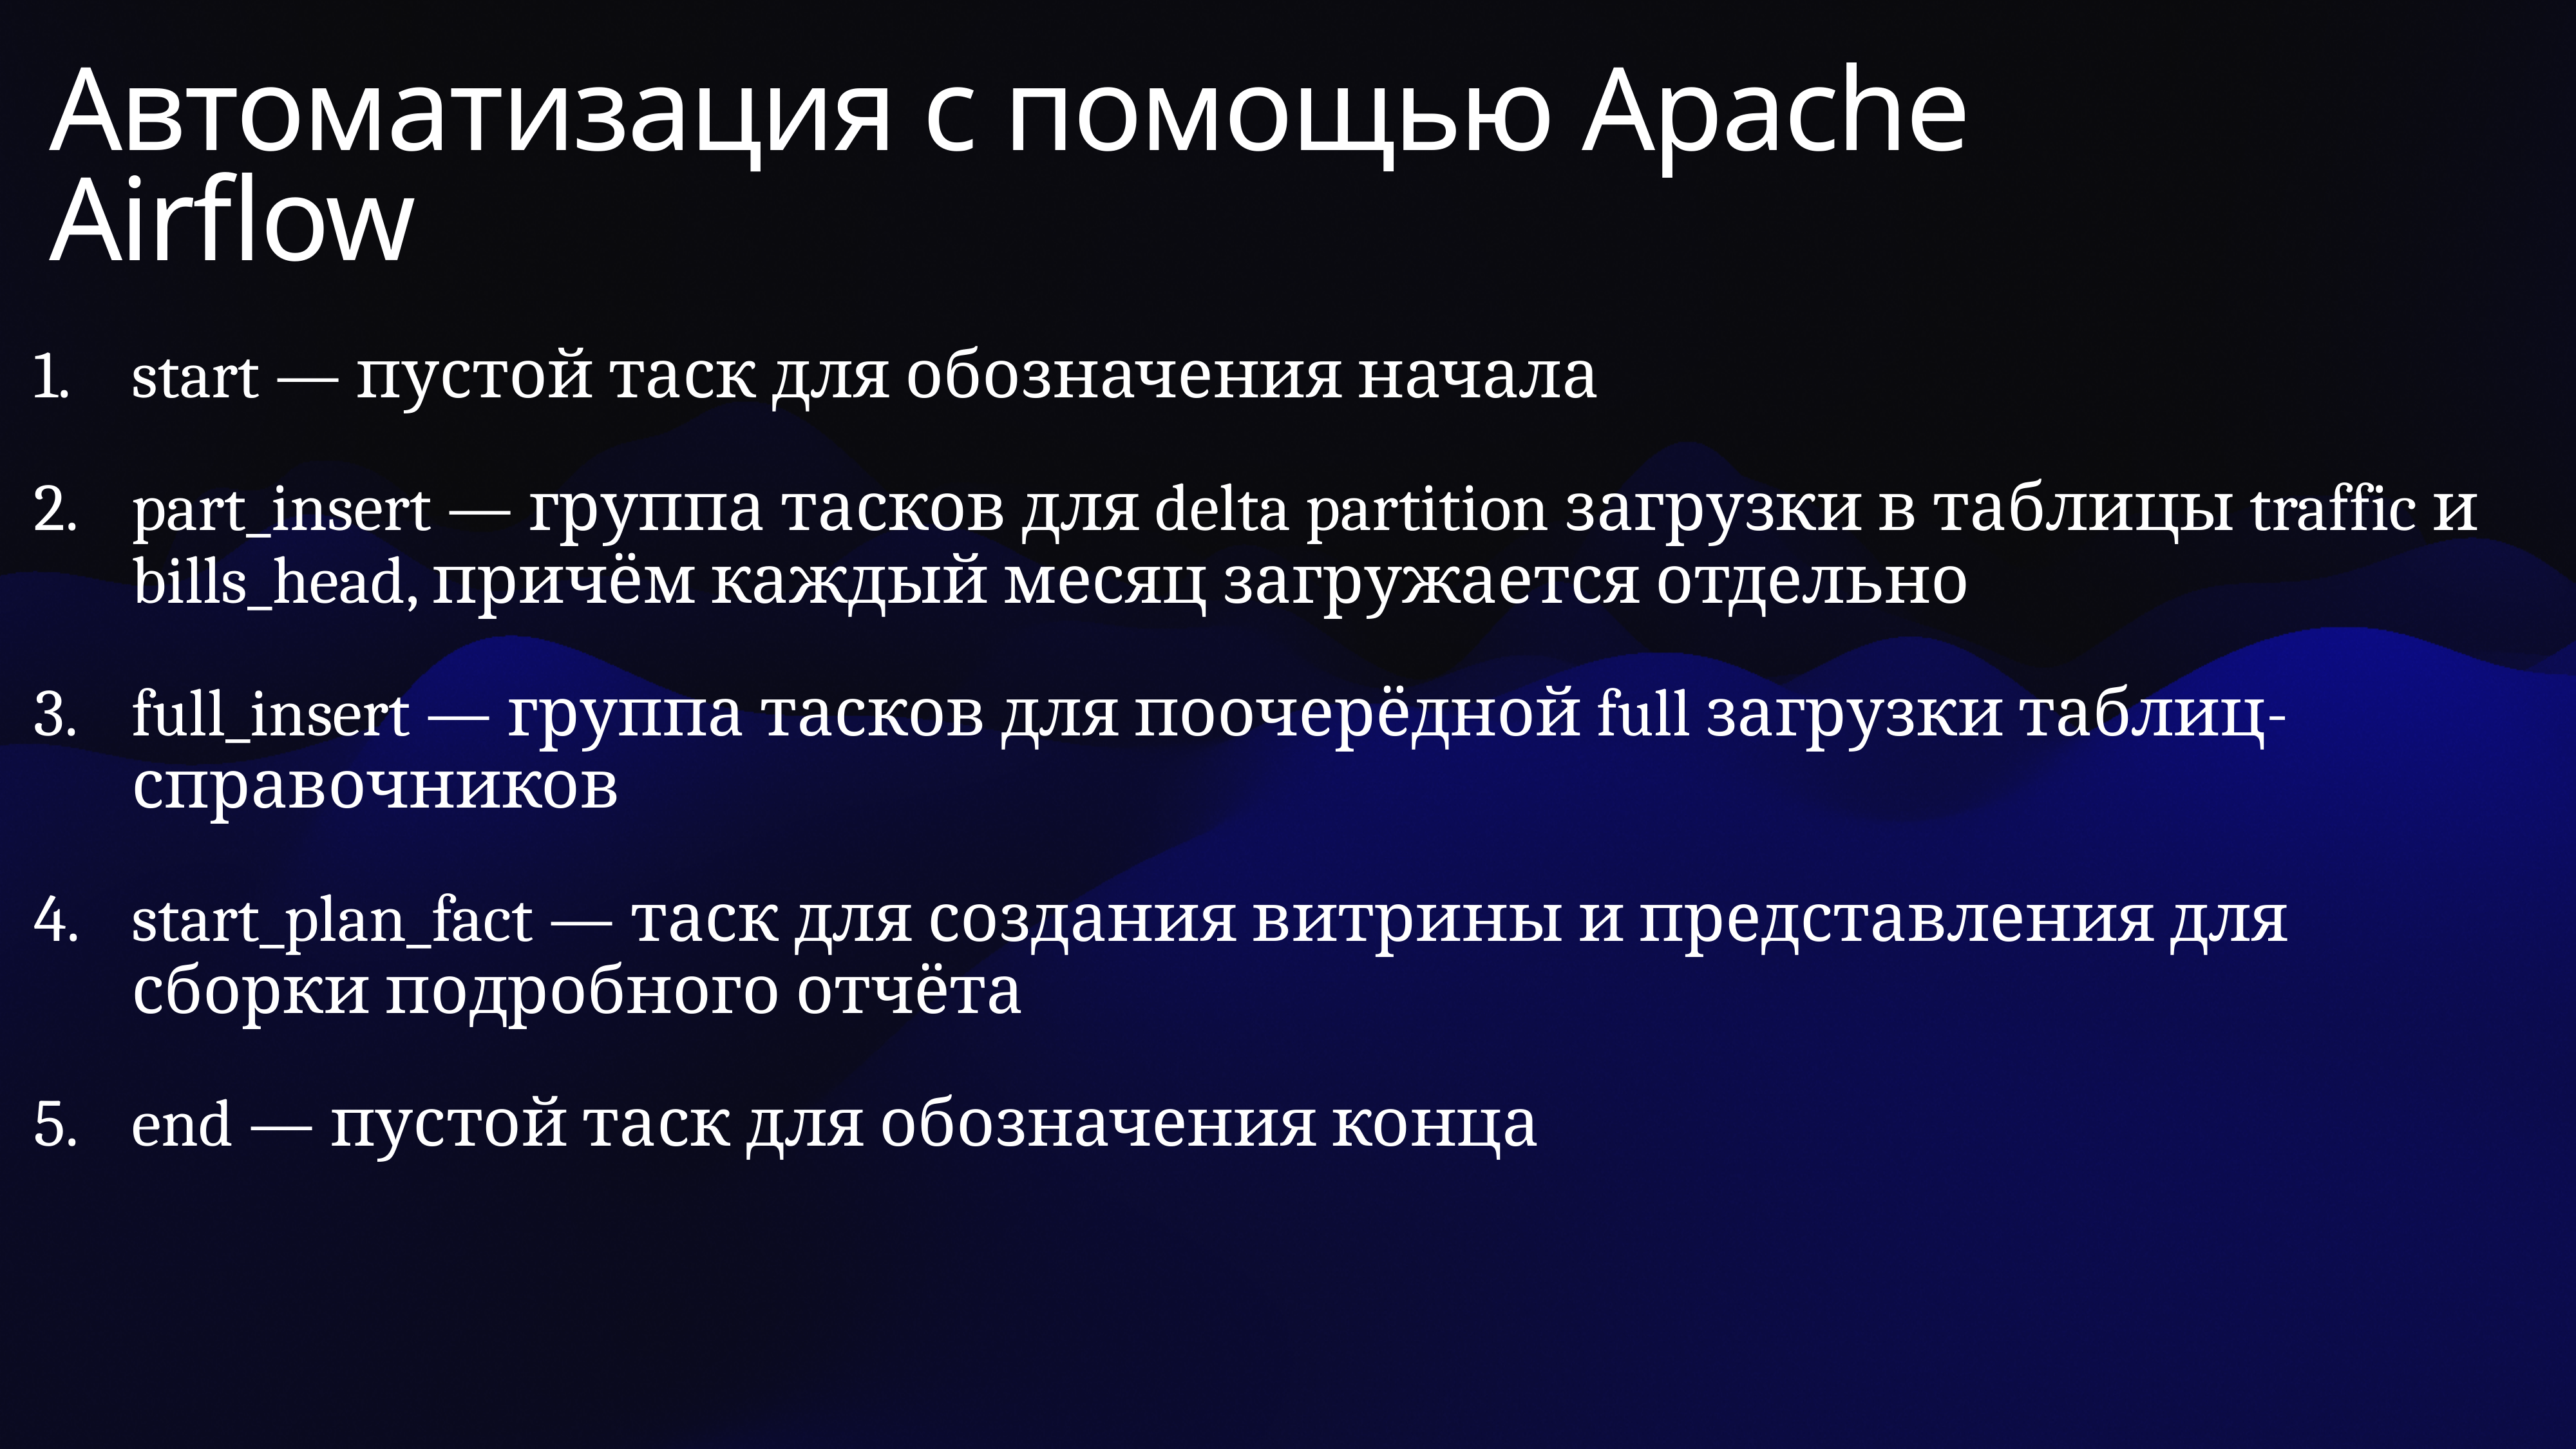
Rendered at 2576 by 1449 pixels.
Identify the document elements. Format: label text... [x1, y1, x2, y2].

picture [0, 0, 2576, 1449]
title Автоматизация с помощью Apache Airflow [43, 41, 2365, 303]
text_box start — пустой таск для обозначения начала part_insert — группа тасков для delta partition загрузки в таблицы traffic и bills_head, причём каждый месяц загружается отдельно full_insert — группа тасков для поочерёдной full загрузки таблиц-справочников start_plan_fact — таск для создания витрины и представления для сборки подробного отчёта end — пустой таск для обозначения конца [28, 334, 2548, 1166]
